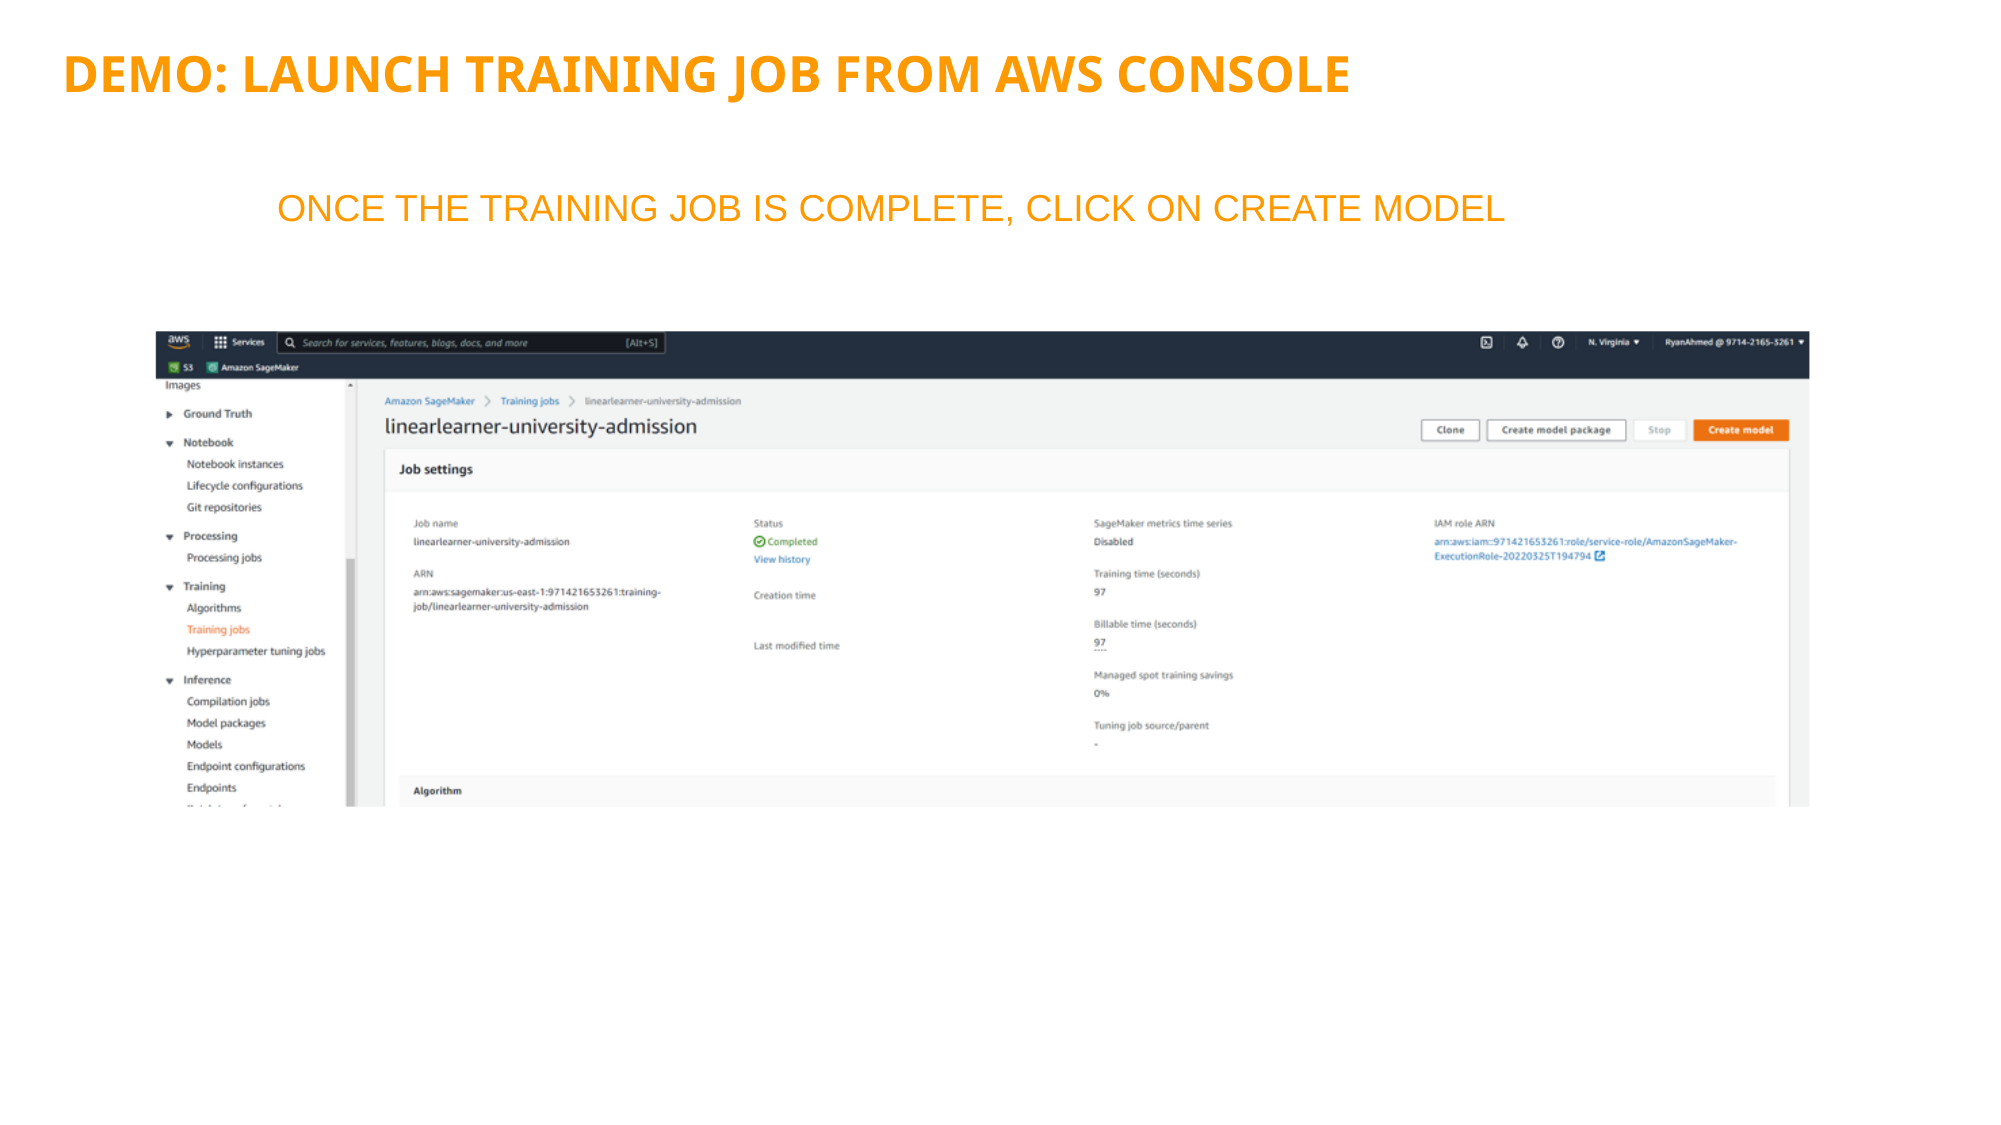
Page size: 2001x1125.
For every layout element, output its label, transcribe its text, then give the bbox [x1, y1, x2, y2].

text_box DEMO: LAUNCH TRAINING JOB FROM AWS CONSOLE [55, 34, 1668, 110]
text_box ONCE THE TRAINING JOB IS COMPLETE, CLICK ON CREATE MODEL [196, 176, 1588, 237]
picture [129, 303, 1839, 903]
